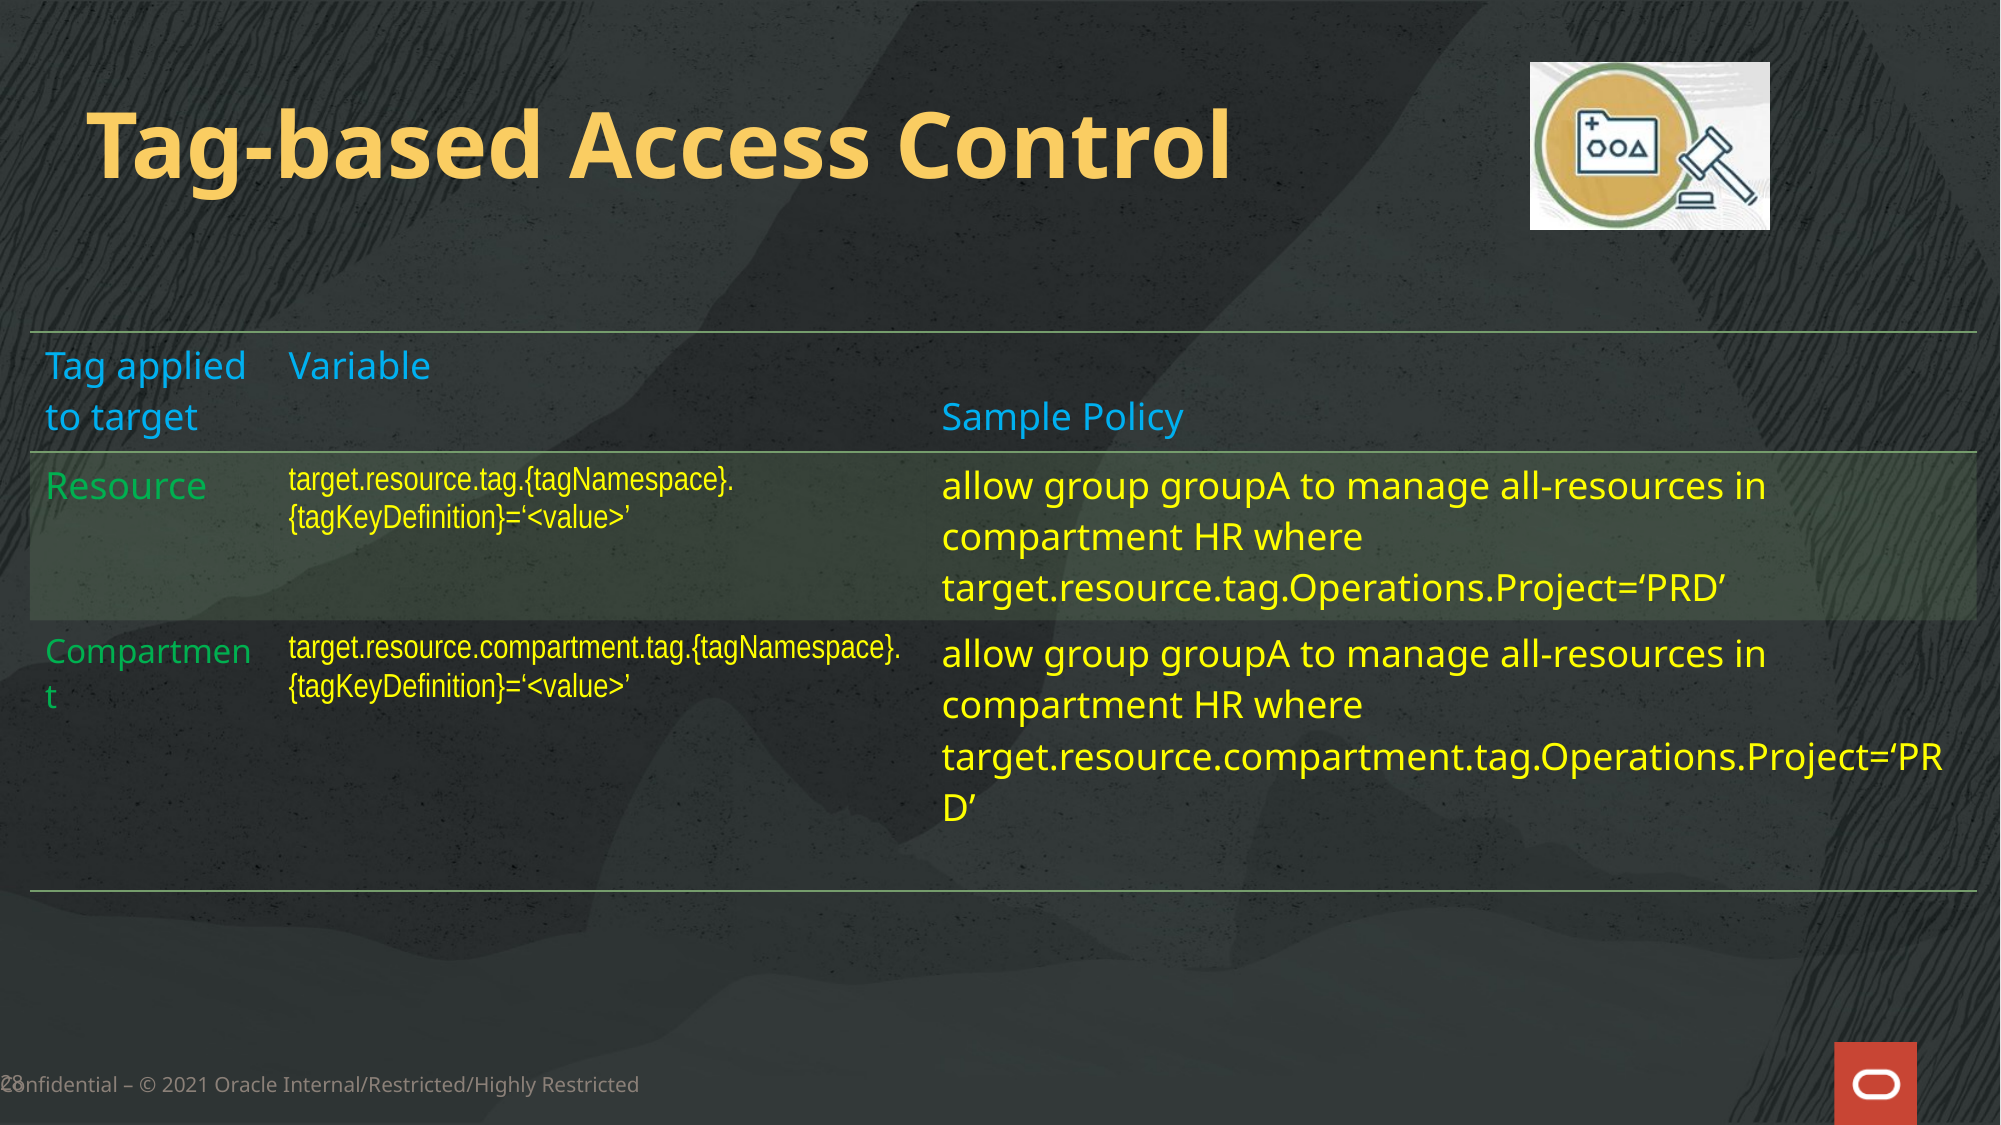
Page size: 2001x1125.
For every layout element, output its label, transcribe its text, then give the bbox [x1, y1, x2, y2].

table_header Tag applied to target [30, 333, 273, 451]
table_cell allow group groupA to manage all-resources in compartment HR where target.resource.tag.Operations.Project=‘PRD’ [927, 453, 1977, 620]
slide_number 28 [0, 1053, 60, 1114]
table_cell Resource [30, 453, 273, 620]
table_header Sample Policy [927, 333, 1977, 451]
table_cell allow group groupA to manage all-resources in compartment HR where target.resource.compartment.tag.Operations.Project=‘PRD’ [927, 620, 1977, 890]
table_header Variable [273, 333, 927, 451]
footer Confidential – © 2021 Oracle Internal/Restricted/Highly Restricted [60, 1053, 943, 1114]
table_cell target.resource.tag.{tagNamespace}.{tagKeyDefinition}=‘<value>’ [273, 453, 927, 620]
table_cell target.resource.compartment.tag.{tagNamespace}.{tagKeyDefinition}=‘<value>’ [273, 620, 927, 890]
table_cell Compartment [30, 620, 273, 890]
title Tag-based Access Control [85, 92, 1530, 200]
picture [0, 0, 2001, 1125]
